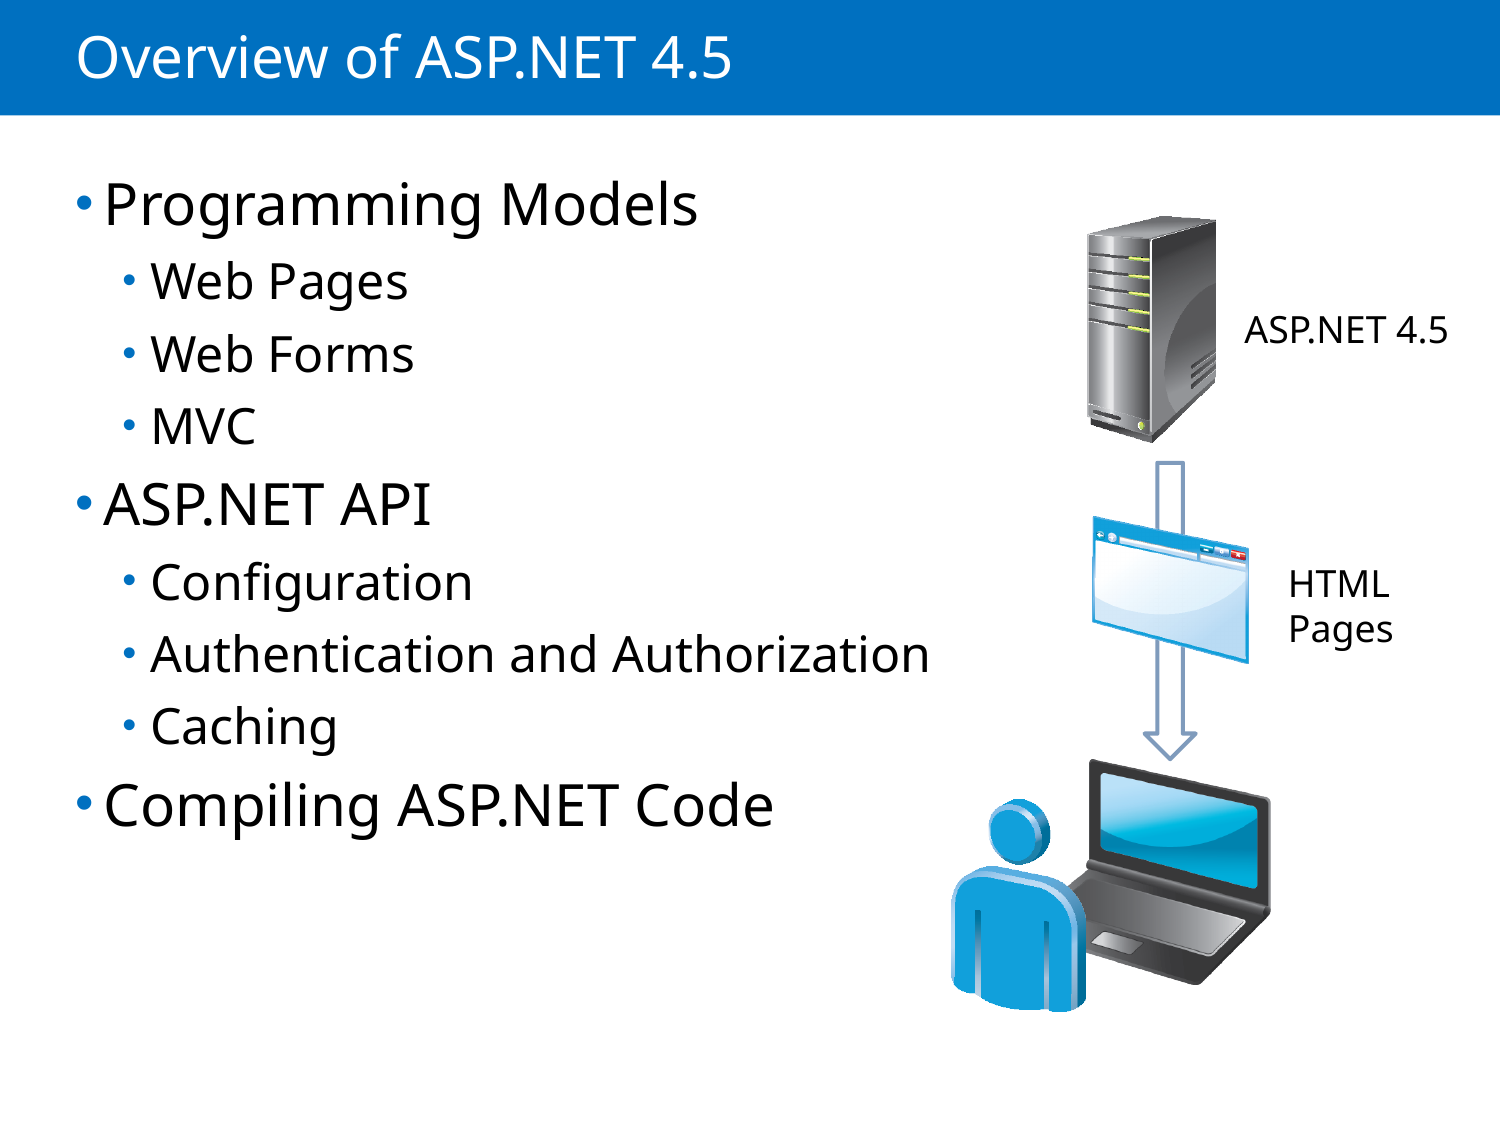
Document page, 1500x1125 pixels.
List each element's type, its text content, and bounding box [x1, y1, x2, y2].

picture [1091, 515, 1249, 664]
picture [1087, 215, 1216, 443]
text_box Programming Models Web Pages Web Forms MVC ASP.NET API Configuration Authentication and Authorization Caching Compiling ASP.NET Code [75, 167, 952, 1012]
text_box HTML Pages [1273, 552, 1409, 657]
text_box [1155, 460, 1185, 514]
text_box ASP.NET 4.5 [1229, 298, 1465, 359]
picture [951, 758, 1271, 1013]
text_box [1142, 671, 1198, 757]
title Overview of ASP.NET 4.5 [75, 0, 1351, 122]
